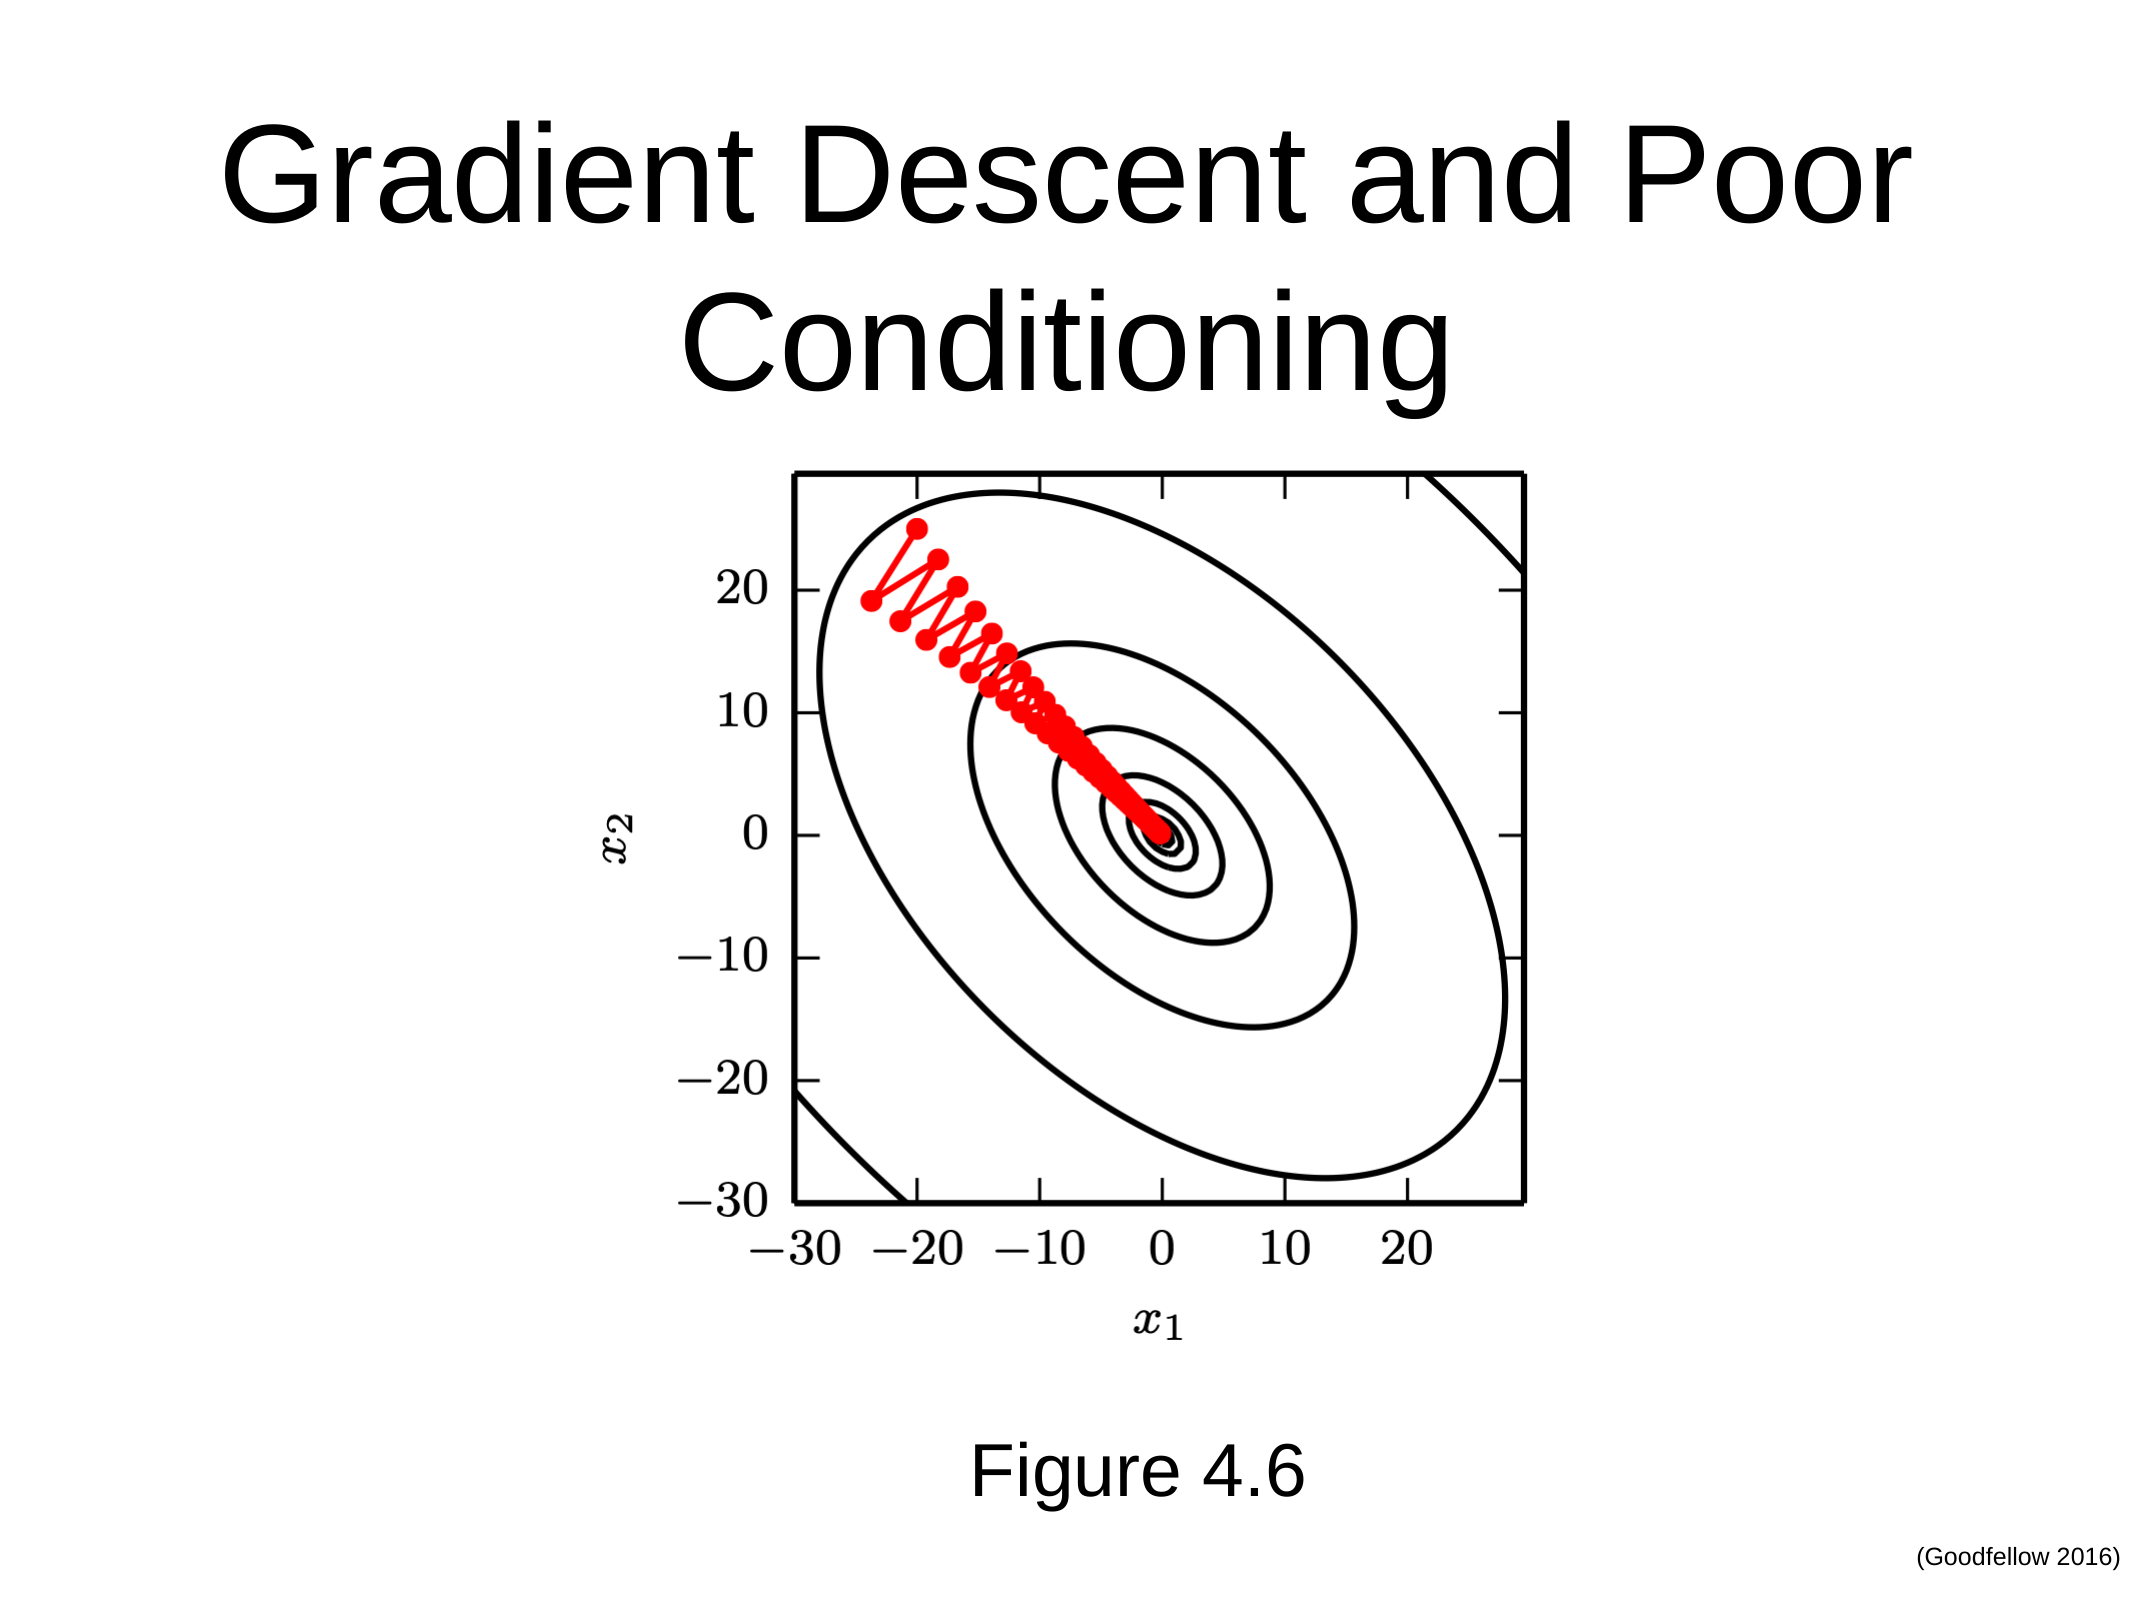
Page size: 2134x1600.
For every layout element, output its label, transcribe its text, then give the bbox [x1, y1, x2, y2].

picture [584, 428, 1549, 1366]
title Gradient Descent and Poor Conditioning [155, 72, 1978, 428]
text_box Figure 4.6 [961, 1413, 1316, 1520]
